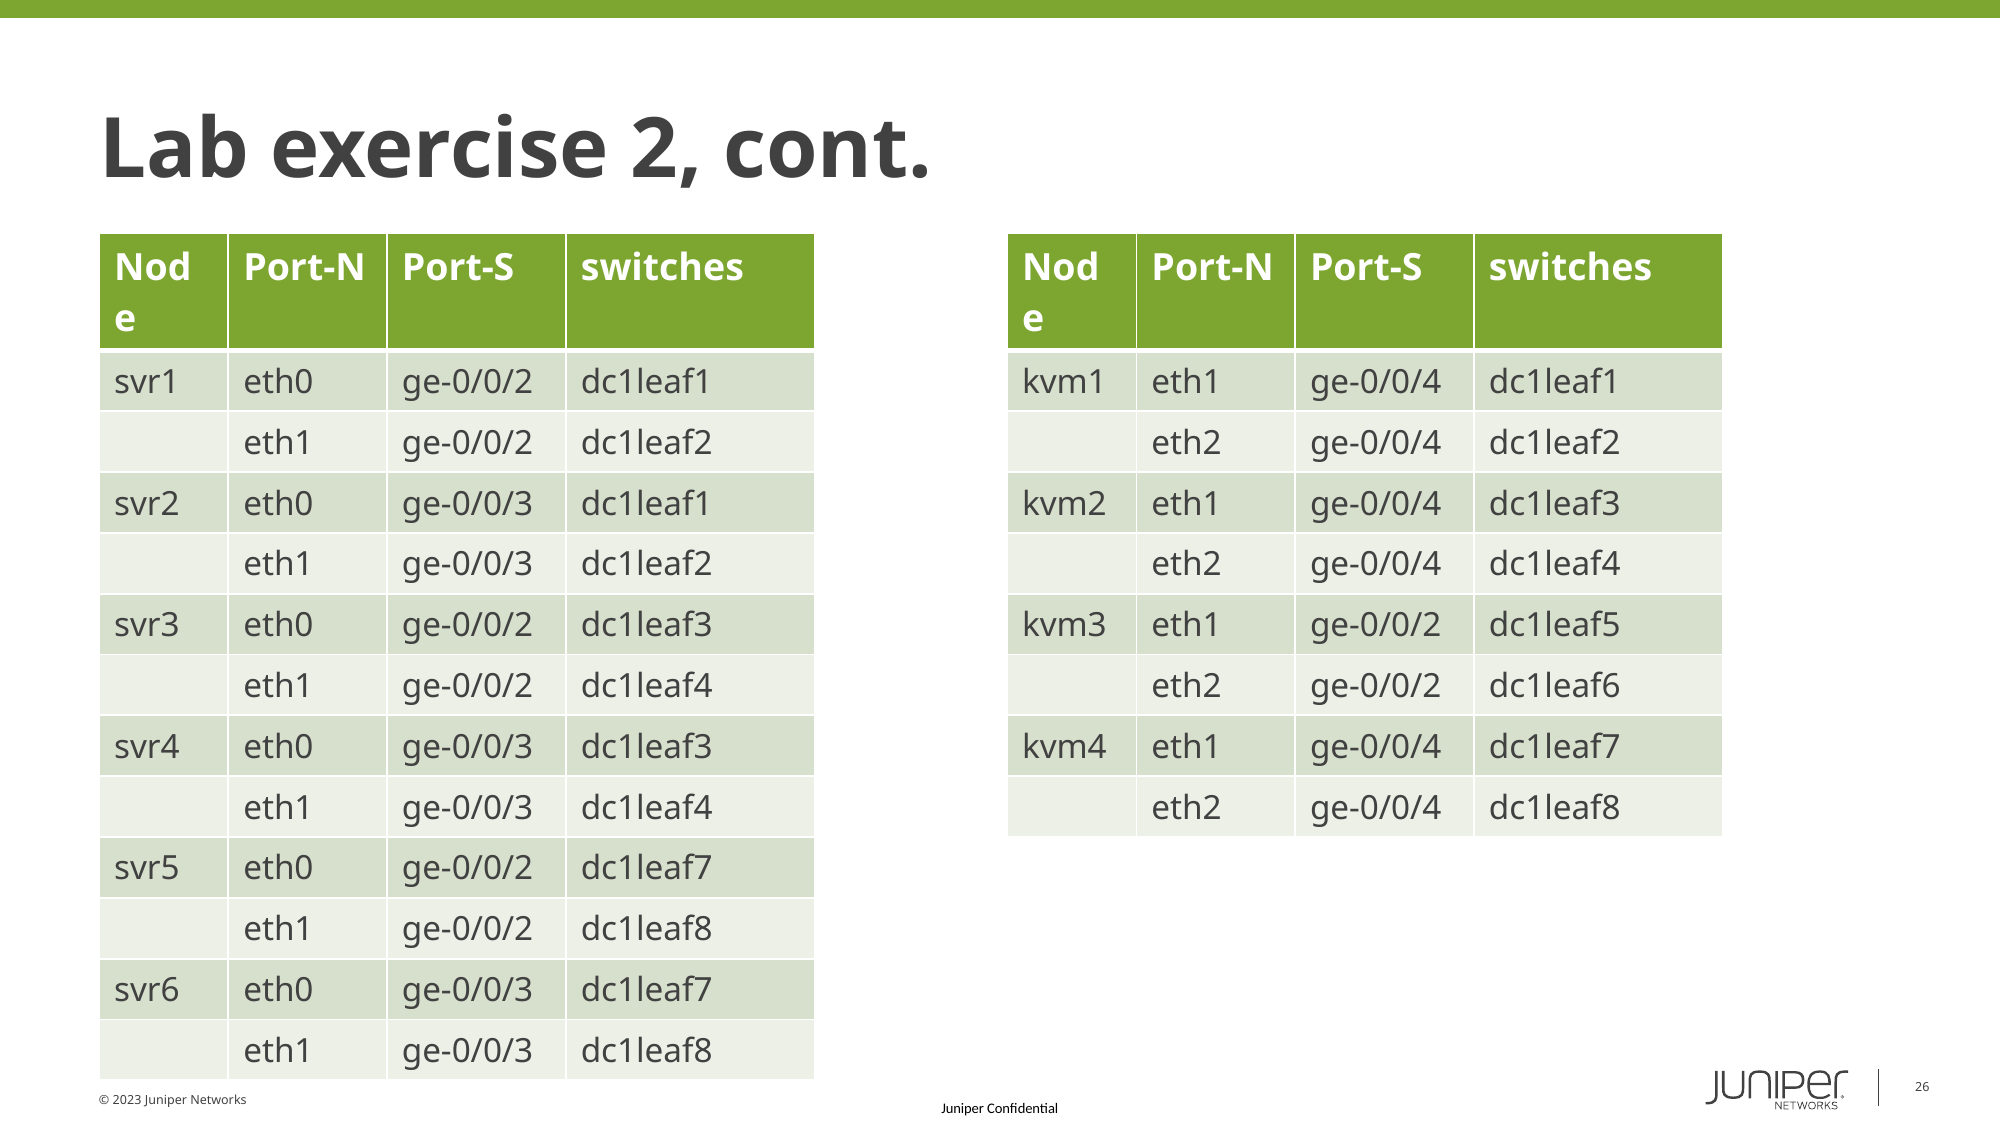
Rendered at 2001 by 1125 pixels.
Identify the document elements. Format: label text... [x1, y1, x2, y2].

table_cell dc1leaf4 [567, 777, 814, 836]
table_cell eth1 [1137, 595, 1294, 654]
table_cell eth1 [229, 899, 386, 958]
table_cell dc1leaf4 [1475, 534, 1722, 593]
table_cell kvm2 [1008, 473, 1136, 532]
table_cell dc1leaf5 [1475, 595, 1722, 654]
table_cell eth1 [229, 534, 386, 593]
table_cell [1008, 534, 1136, 593]
table_cell dc1leaf7 [567, 838, 814, 897]
table_cell dc1leaf2 [1475, 412, 1722, 471]
table_cell kvm3 [1008, 595, 1136, 654]
table_cell kvm4 [1008, 716, 1136, 775]
table_cell ge-0/0/2 [388, 899, 565, 958]
table_header Port-N [1137, 234, 1294, 348]
table_cell eth0 [229, 353, 386, 410]
table_cell ge-0/0/2 [1296, 655, 1473, 714]
table_cell [100, 1020, 227, 1079]
table_header switches [1475, 234, 1722, 348]
table_cell dc1leaf3 [1475, 473, 1722, 532]
table_cell ge-0/0/3 [388, 1020, 565, 1079]
table_cell svr5 [100, 838, 227, 897]
table_cell dc1leaf7 [567, 960, 814, 1019]
table_cell ge-0/0/2 [388, 412, 565, 471]
table_header switches [567, 234, 814, 348]
table_cell dc1leaf2 [567, 412, 814, 471]
table_cell dc1leaf8 [567, 899, 814, 958]
table_cell ge-0/0/2 [1296, 595, 1473, 654]
table_cell dc1leaf3 [567, 716, 814, 775]
table_header Port-S [1296, 234, 1473, 348]
table_header Port-N [229, 234, 386, 348]
table_cell dc1leaf8 [567, 1020, 814, 1079]
table_cell eth2 [1137, 534, 1294, 593]
table_cell svr3 [100, 595, 227, 654]
table_cell dc1leaf4 [567, 655, 814, 714]
table_cell dc1leaf3 [567, 595, 814, 654]
table_cell [1008, 777, 1136, 836]
table_header Node [100, 234, 227, 348]
table_cell dc1leaf1 [567, 353, 814, 410]
table_header Port-S [388, 234, 565, 348]
table_cell [1008, 655, 1136, 714]
table_cell svr4 [100, 716, 227, 775]
title Lab exercise 2, cont. [99, 20, 1916, 196]
table_cell ge-0/0/2 [388, 595, 565, 654]
table_cell [100, 655, 227, 714]
table_cell eth0 [229, 838, 386, 897]
table_cell ge-0/0/3 [388, 473, 565, 532]
table_cell dc1leaf1 [1475, 353, 1722, 410]
table_cell eth1 [229, 1020, 386, 1079]
table_cell eth1 [1137, 716, 1294, 775]
table_cell dc1leaf6 [1475, 655, 1722, 714]
table_cell eth2 [1137, 655, 1294, 714]
table_cell ge-0/0/4 [1296, 353, 1473, 410]
table_cell ge-0/0/3 [388, 534, 565, 593]
table_cell ge-0/0/2 [388, 353, 565, 410]
table_cell eth1 [229, 777, 386, 836]
table_cell [100, 412, 227, 471]
table_cell ge-0/0/4 [1296, 473, 1473, 532]
table_cell ge-0/0/2 [388, 655, 565, 714]
table_cell [100, 899, 227, 958]
table_cell eth0 [229, 960, 386, 1019]
table_cell ge-0/0/3 [388, 716, 565, 775]
table_cell eth1 [1137, 473, 1294, 532]
table_cell [100, 777, 227, 836]
table_cell eth0 [229, 595, 386, 654]
table_cell ge-0/0/4 [1296, 716, 1473, 775]
table_cell dc1leaf7 [1475, 716, 1722, 775]
table_cell ge-0/0/4 [1296, 534, 1473, 593]
table_header Node [1008, 234, 1136, 348]
table_cell svr2 [100, 473, 227, 532]
table_cell eth1 [229, 655, 386, 714]
table_cell eth2 [1137, 412, 1294, 471]
table_cell ge-0/0/4 [1296, 412, 1473, 471]
table_cell ge-0/0/3 [388, 960, 565, 1019]
table_cell kvm1 [1008, 353, 1136, 410]
table_cell eth0 [229, 473, 386, 532]
table_cell [100, 534, 227, 593]
table_cell svr1 [100, 353, 227, 410]
table_cell svr6 [100, 960, 227, 1019]
table_cell dc1leaf2 [567, 534, 814, 593]
table_cell eth1 [229, 412, 386, 471]
table_cell dc1leaf8 [1475, 777, 1722, 836]
table_cell ge-0/0/4 [1296, 777, 1473, 836]
table_cell eth0 [229, 716, 386, 775]
table_cell ge-0/0/3 [388, 777, 565, 836]
table_cell dc1leaf1 [567, 473, 814, 532]
table_cell ge-0/0/2 [388, 838, 565, 897]
table_cell eth1 [1137, 353, 1294, 410]
table_cell [1008, 412, 1136, 471]
table_cell eth2 [1137, 777, 1294, 836]
